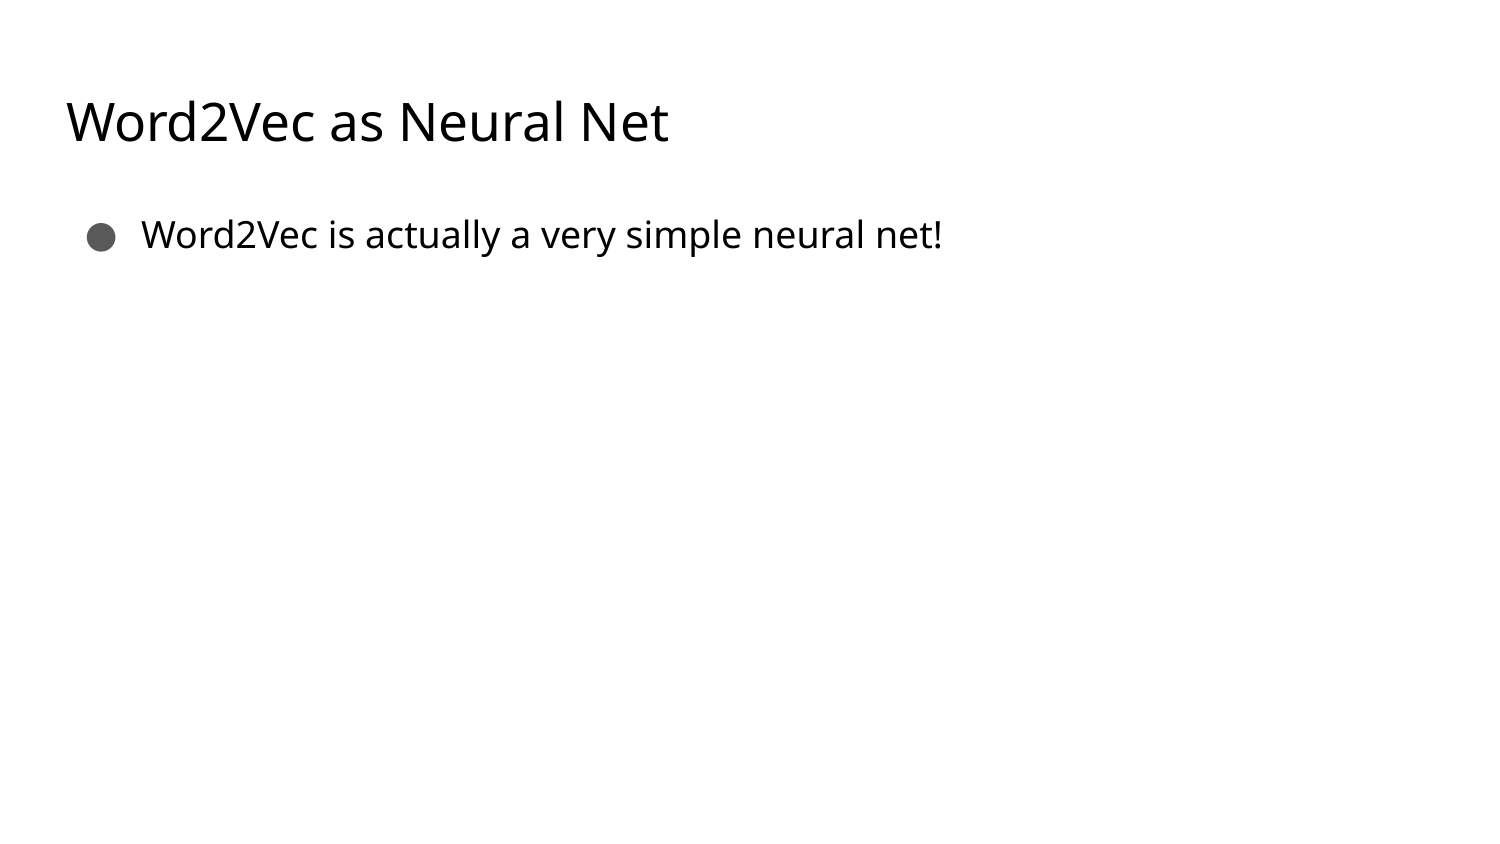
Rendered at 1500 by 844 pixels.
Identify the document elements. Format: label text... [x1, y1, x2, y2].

list Word2Vec is actually a very simple neural net! [51, 189, 1449, 750]
title Word2Vec as Neural Net [51, 72, 1449, 167]
